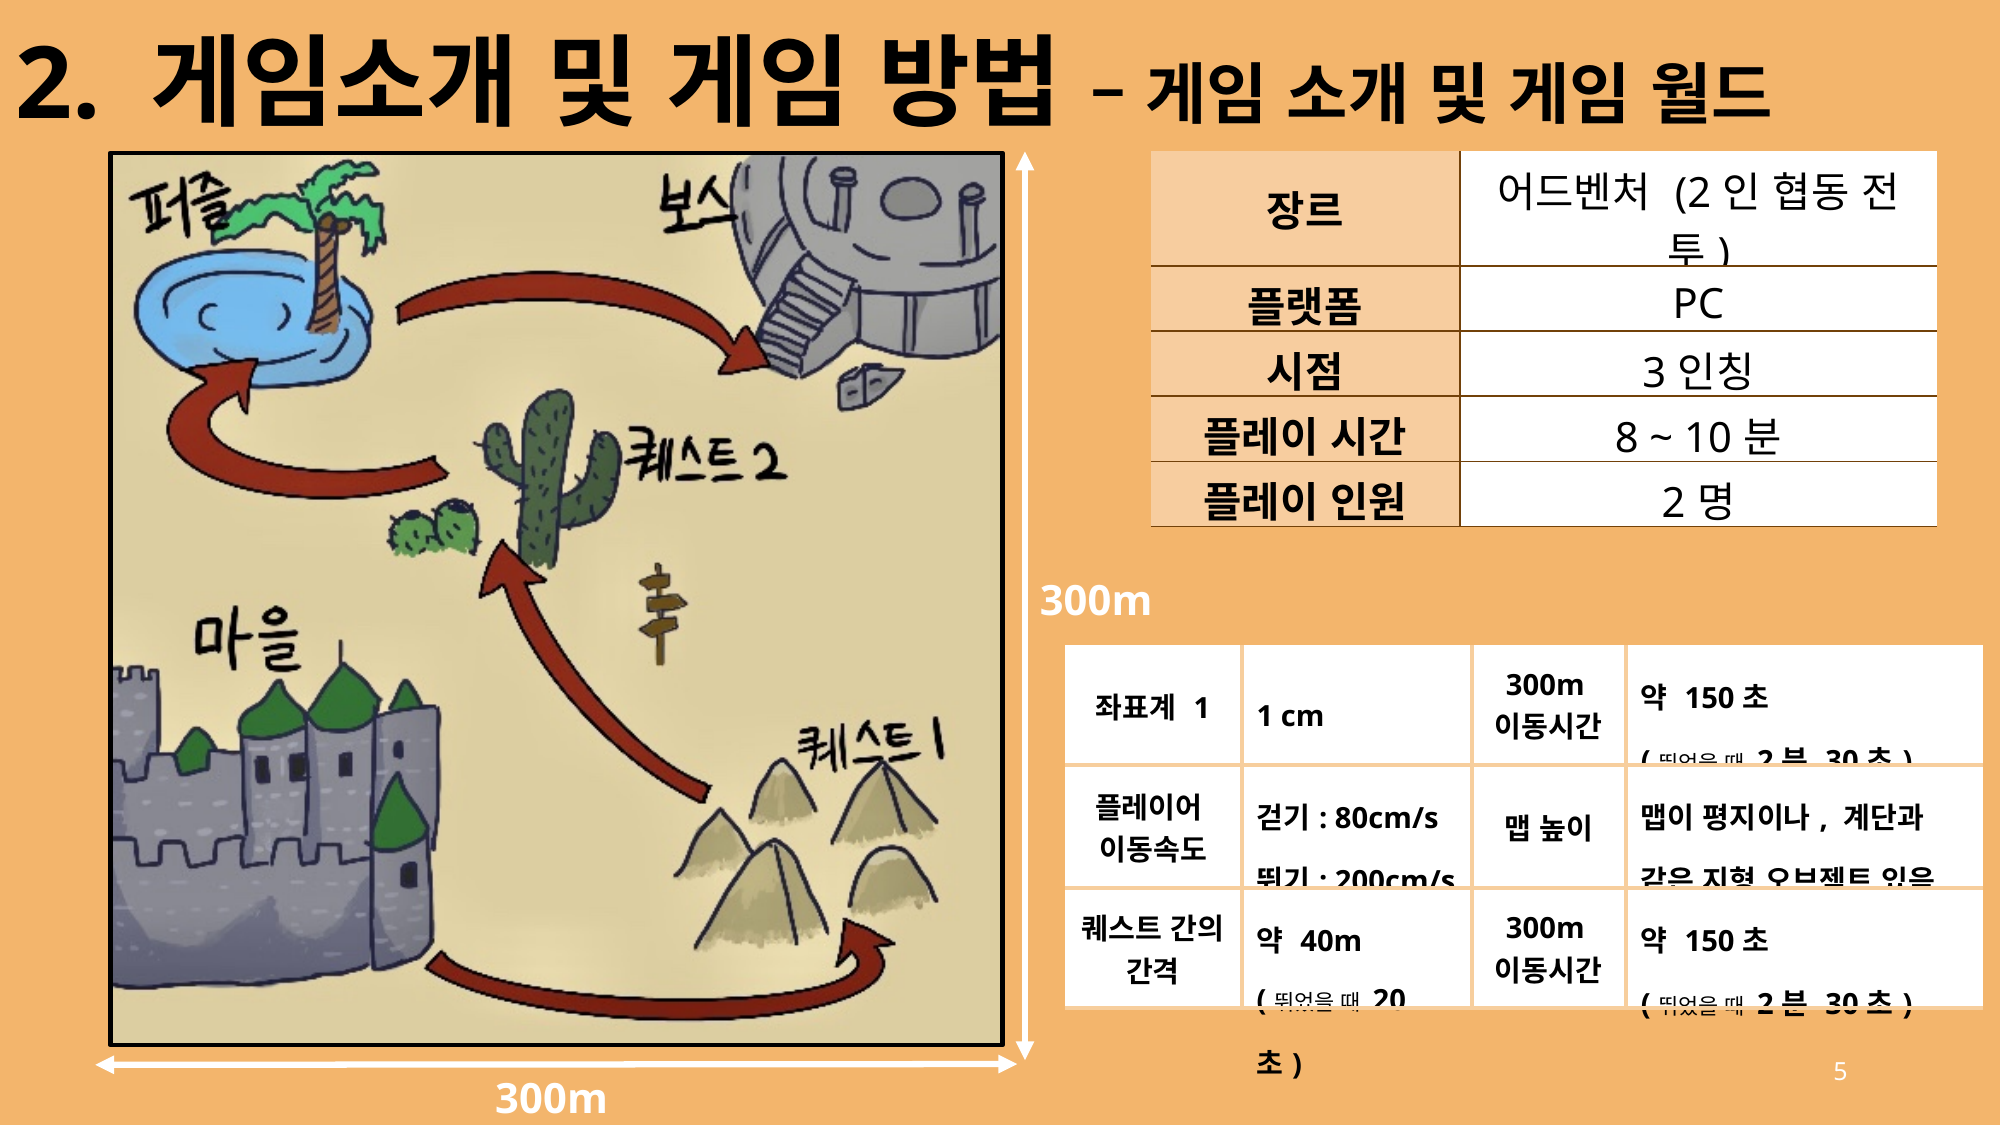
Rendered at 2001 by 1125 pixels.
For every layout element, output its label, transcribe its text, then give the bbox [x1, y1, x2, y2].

table_header 장르 [1151, 151, 1459, 265]
table_cell 플랫폼 [1151, 267, 1459, 330]
table_cell 맵이 평지이나, 계단과 같은 지형 오브젝트 있음 [1628, 767, 1983, 886]
table_cell 약 150초 (뛰었을 때 2분 30초) [1628, 890, 1983, 1006]
table_header 1 cm [1244, 645, 1470, 763]
table_cell 걷기: 80cm/s 뛰기: 200cm/s [1244, 767, 1470, 886]
slide_number 5 [1412, 1042, 1863, 1103]
table_header 어드벤처 (2인 협동 전투) [1461, 151, 1937, 265]
text_box 300m [1026, 566, 1177, 631]
table_cell 플레이 인원 [1151, 462, 1459, 526]
table_cell 3인칭 [1461, 332, 1937, 395]
table_cell PC [1461, 267, 1937, 330]
table_cell 플레이 시간 [1151, 397, 1459, 461]
table_cell 2명 [1461, 462, 1937, 526]
table_cell 맵 높이 [1474, 767, 1624, 886]
table_cell 퀘스트 간의 간격 [1065, 890, 1240, 1006]
table_cell 300m 이동시간 [1474, 890, 1624, 1006]
table_header 300m 이동시간 [1474, 645, 1624, 763]
picture [112, 155, 1000, 1043]
table_cell 약 40m (뛰었을 때 20초) [1244, 890, 1470, 1006]
table_header 약 150초 (뛰었을 때 2분 30초) [1628, 645, 1983, 763]
table_cell 플레이어 이동속도 [1065, 767, 1240, 886]
table_cell 시점 [1151, 332, 1459, 395]
text_box 300m [480, 1065, 632, 1125]
text_box 2. 게임소개 및 게임 방법 – 게임 소개 및 게임 월드 [0, 0, 1825, 172]
table_cell 8 ~ 10분 [1461, 397, 1937, 461]
table_header 좌표계 1 [1065, 645, 1240, 763]
